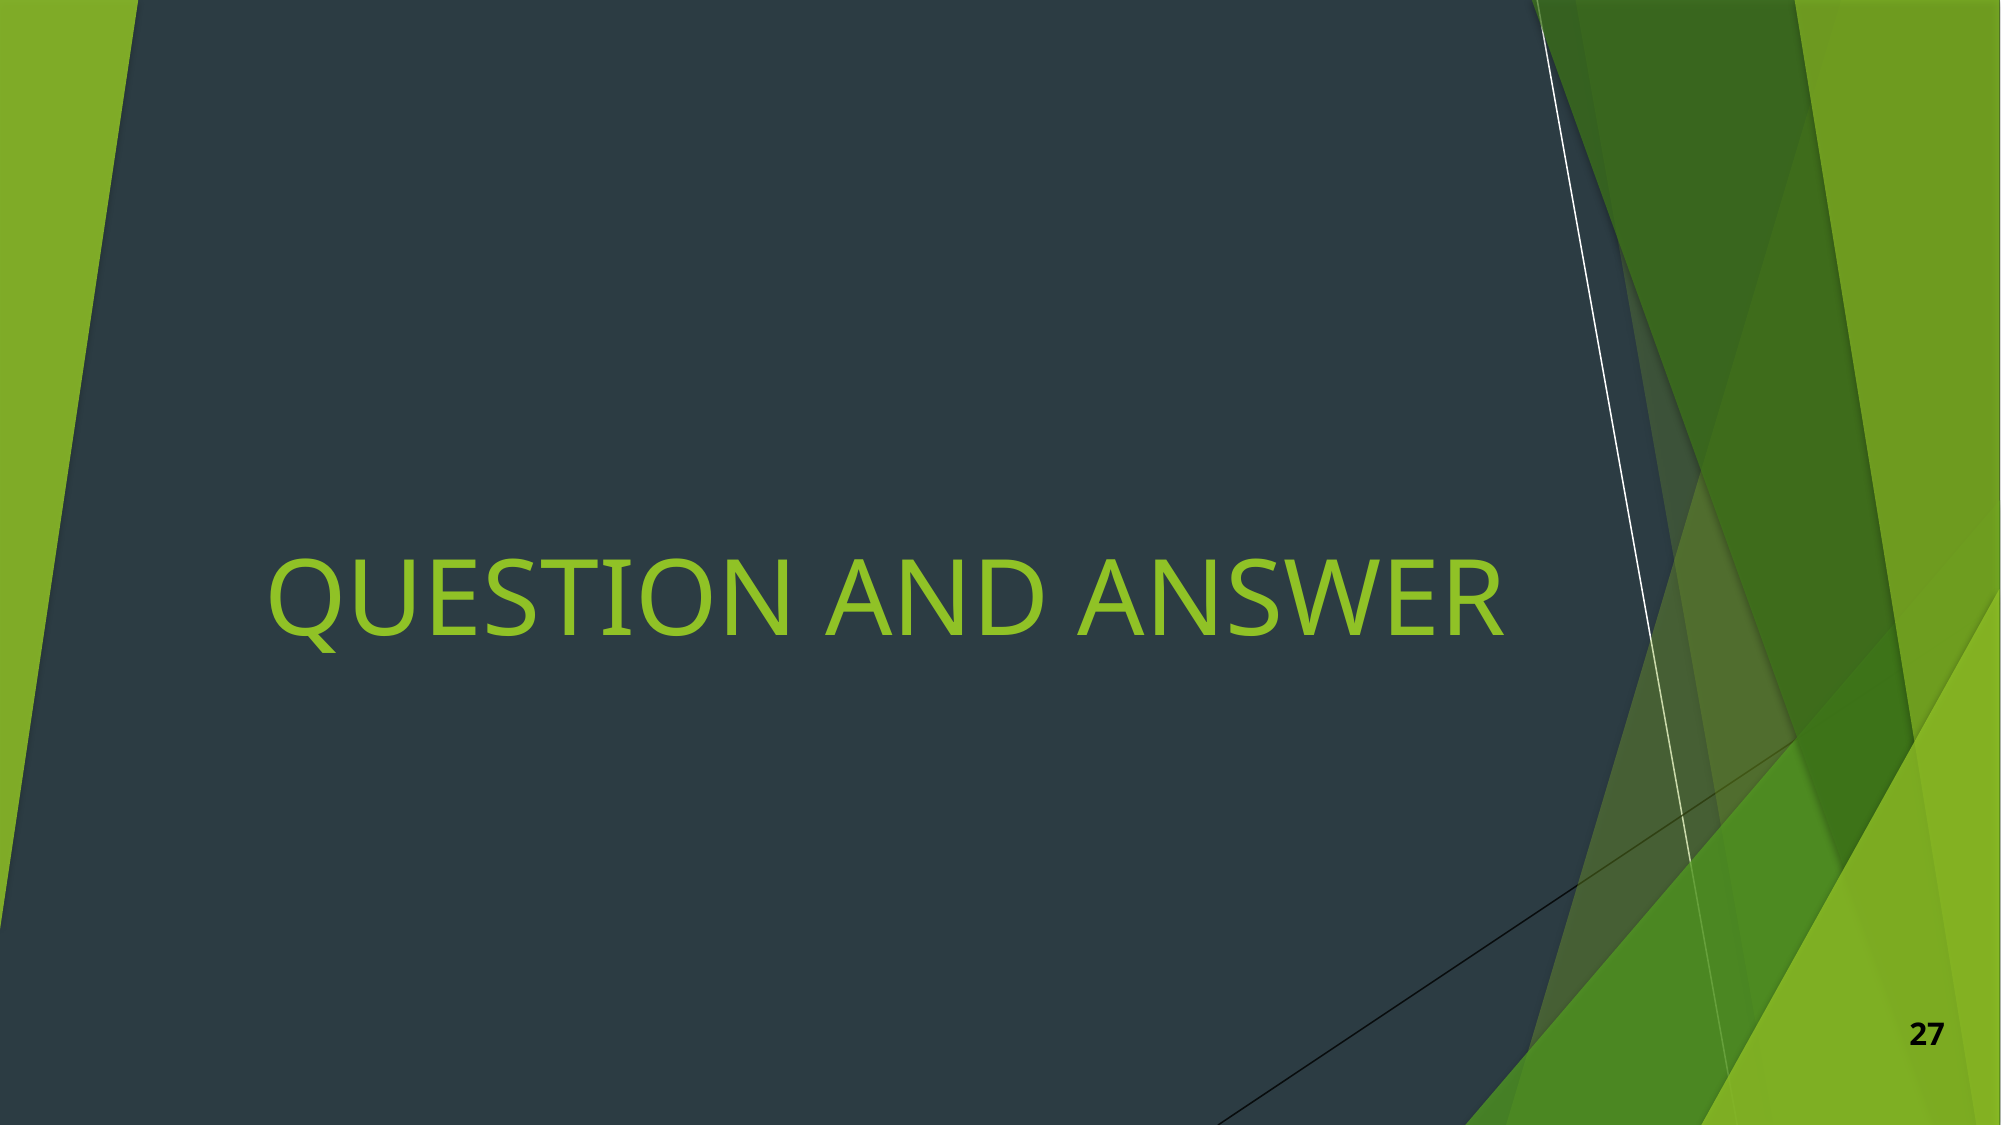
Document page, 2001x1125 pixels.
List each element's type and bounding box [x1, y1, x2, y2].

text_box [0, 0, 2000, 1125]
